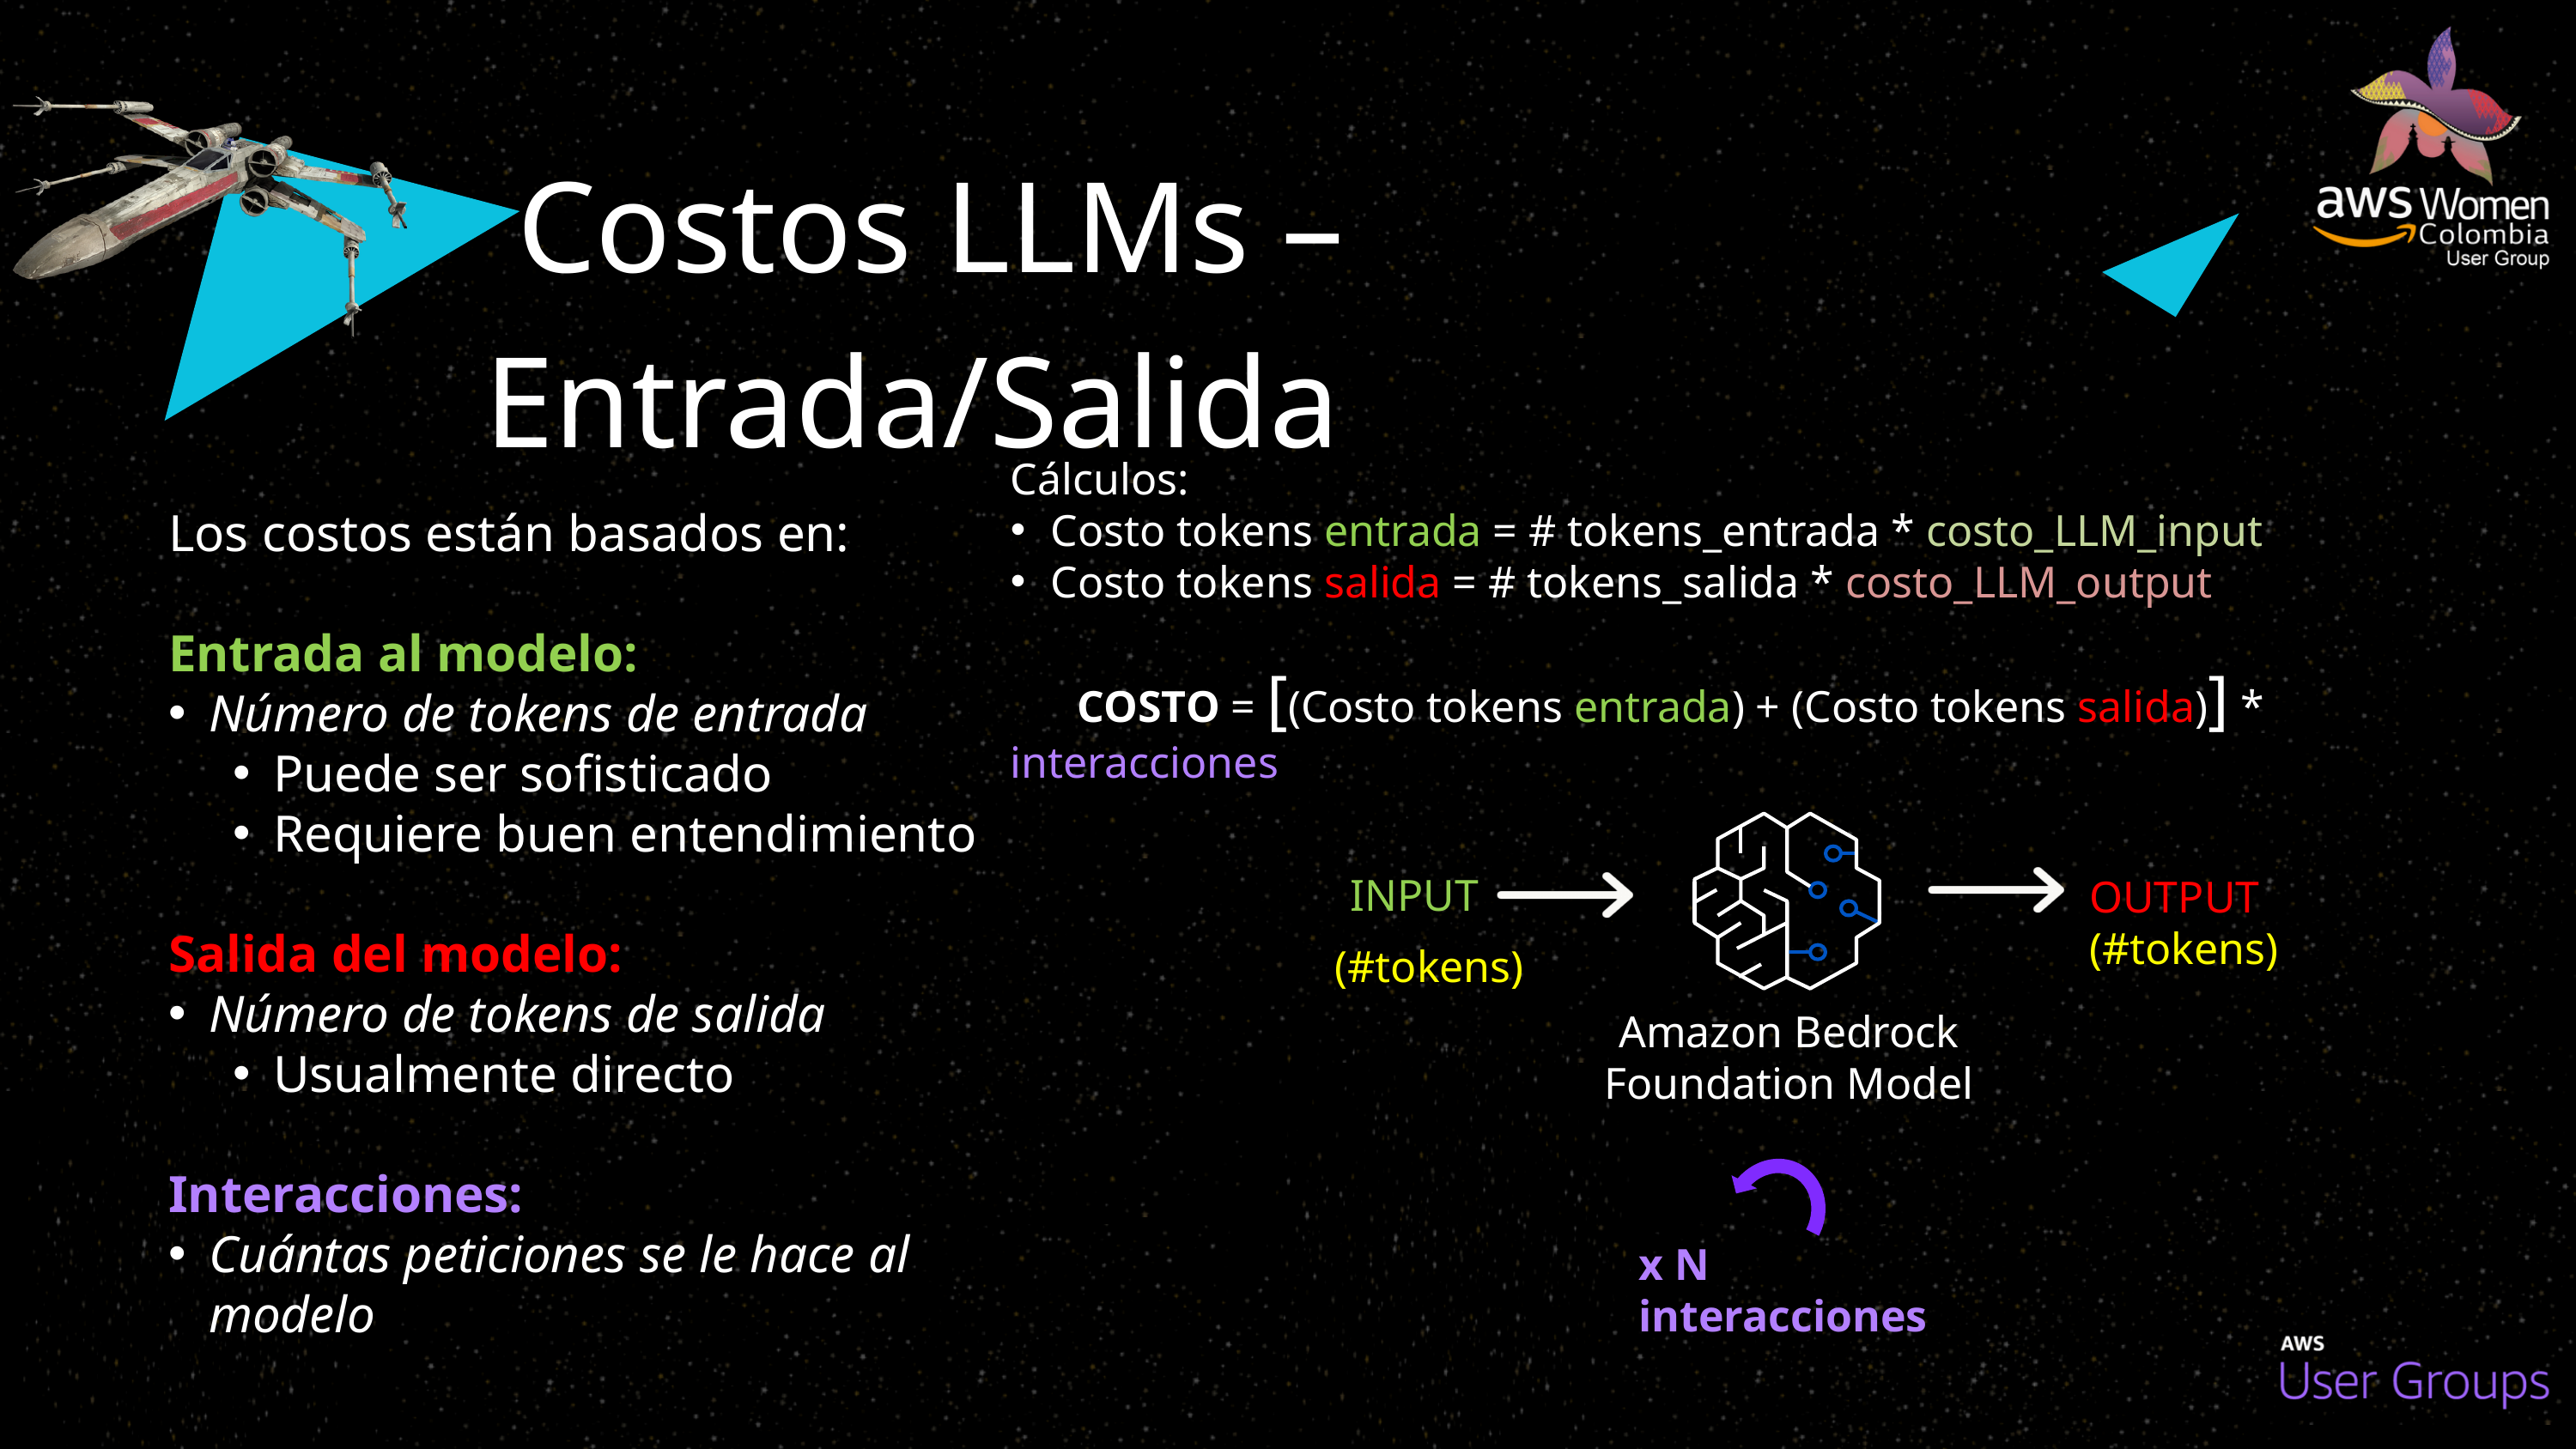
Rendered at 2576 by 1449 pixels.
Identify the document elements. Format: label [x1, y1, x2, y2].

text_box [0, 86, 520, 495]
text_box [1692, 810, 1882, 991]
picture [1491, 830, 1639, 960]
text_box [2109, 199, 2232, 287]
text_box [0, 0, 2576, 1449]
picture [1922, 825, 2070, 955]
